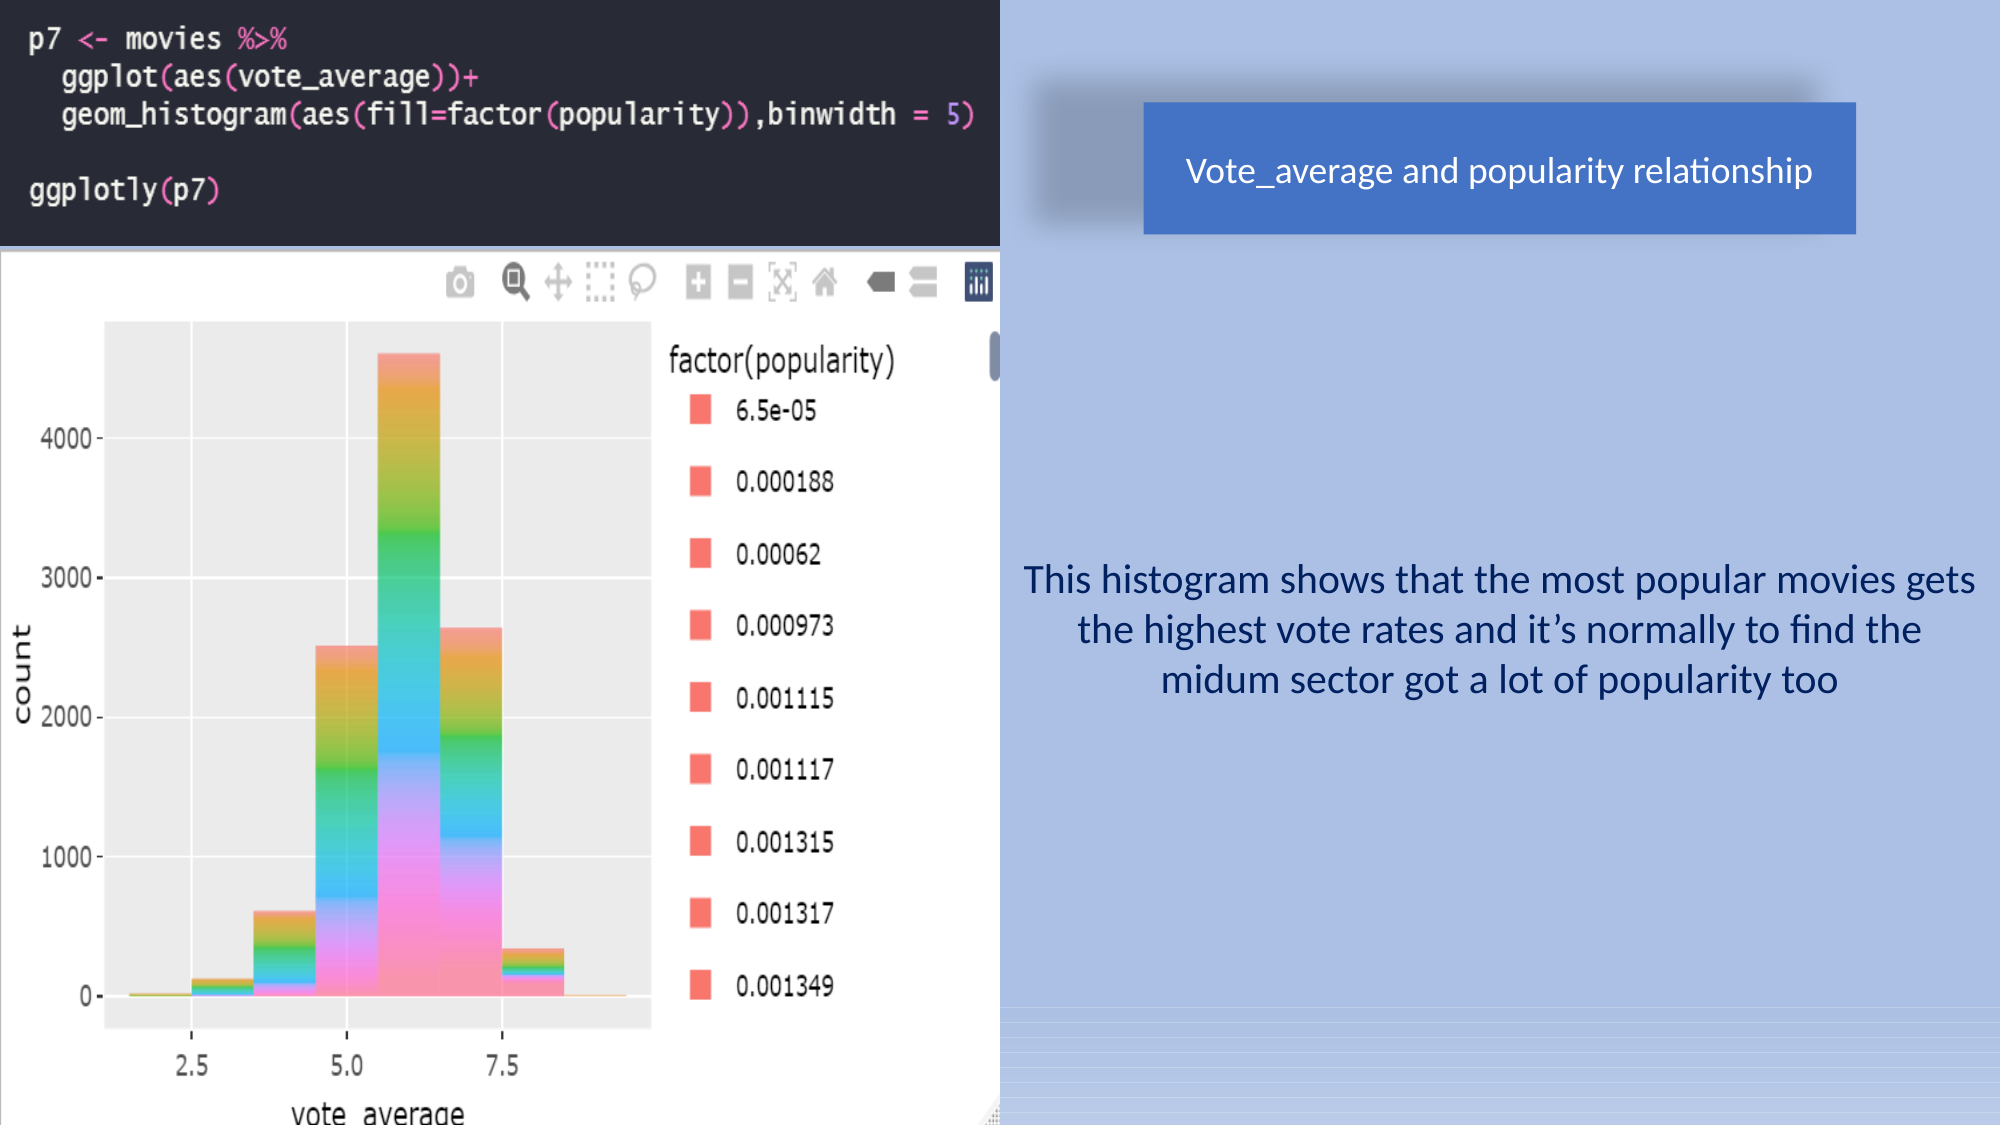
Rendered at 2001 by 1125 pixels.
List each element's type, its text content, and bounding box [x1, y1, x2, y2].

picture [0, 249, 1000, 1125]
text_box This histogram shows that the most popular movies gets the highest vote rates and it’s normally to find the midum sector got a lot of popularity too [1000, 544, 2000, 710]
picture [0, 0, 1000, 246]
text_box Vote_average and popularity relationship [1143, 101, 1857, 235]
